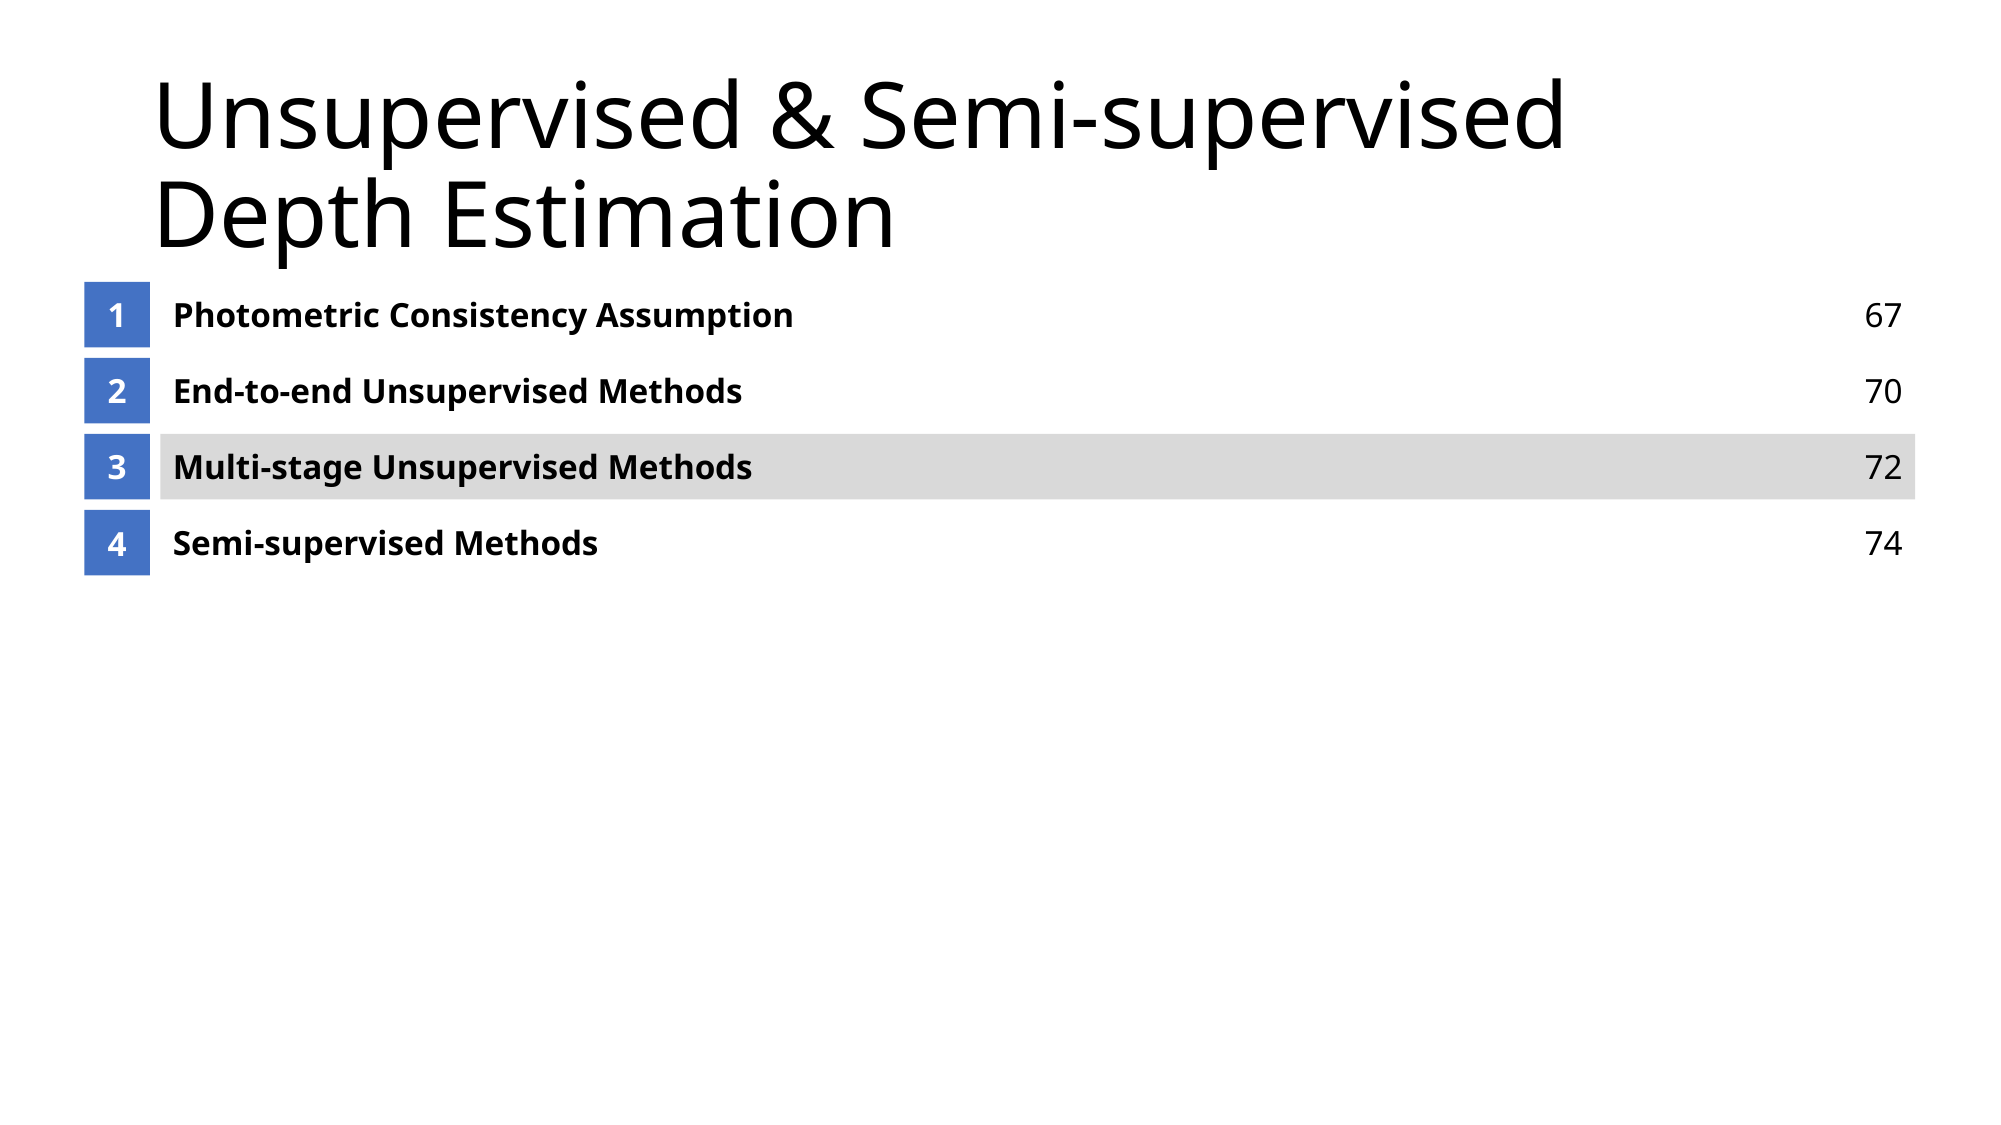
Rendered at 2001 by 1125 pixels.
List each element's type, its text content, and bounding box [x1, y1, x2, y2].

text_box Multi-stage Unsupervised Methods [159, 433, 743, 500]
text_box Semi-supervised Methods [159, 509, 743, 577]
text_box 70 [1884, 357, 1904, 424]
text_box 1 [83, 281, 151, 348]
text_box Photometric Consistency Assumption [159, 281, 743, 348]
text_box 2 [83, 357, 151, 424]
text_box 3 [83, 433, 151, 500]
text_box [1904, 433, 1916, 500]
text_box [743, 433, 1884, 500]
title Unsupervised & Semi-supervised Depth Estimation [137, 59, 1863, 278]
text_box 67 [1884, 281, 1904, 348]
text_box 72 [1884, 433, 1904, 500]
text_box 74 [1884, 509, 1904, 577]
text_box End-to-end Unsupervised Methods [159, 357, 743, 424]
text_box 4 [83, 509, 151, 577]
